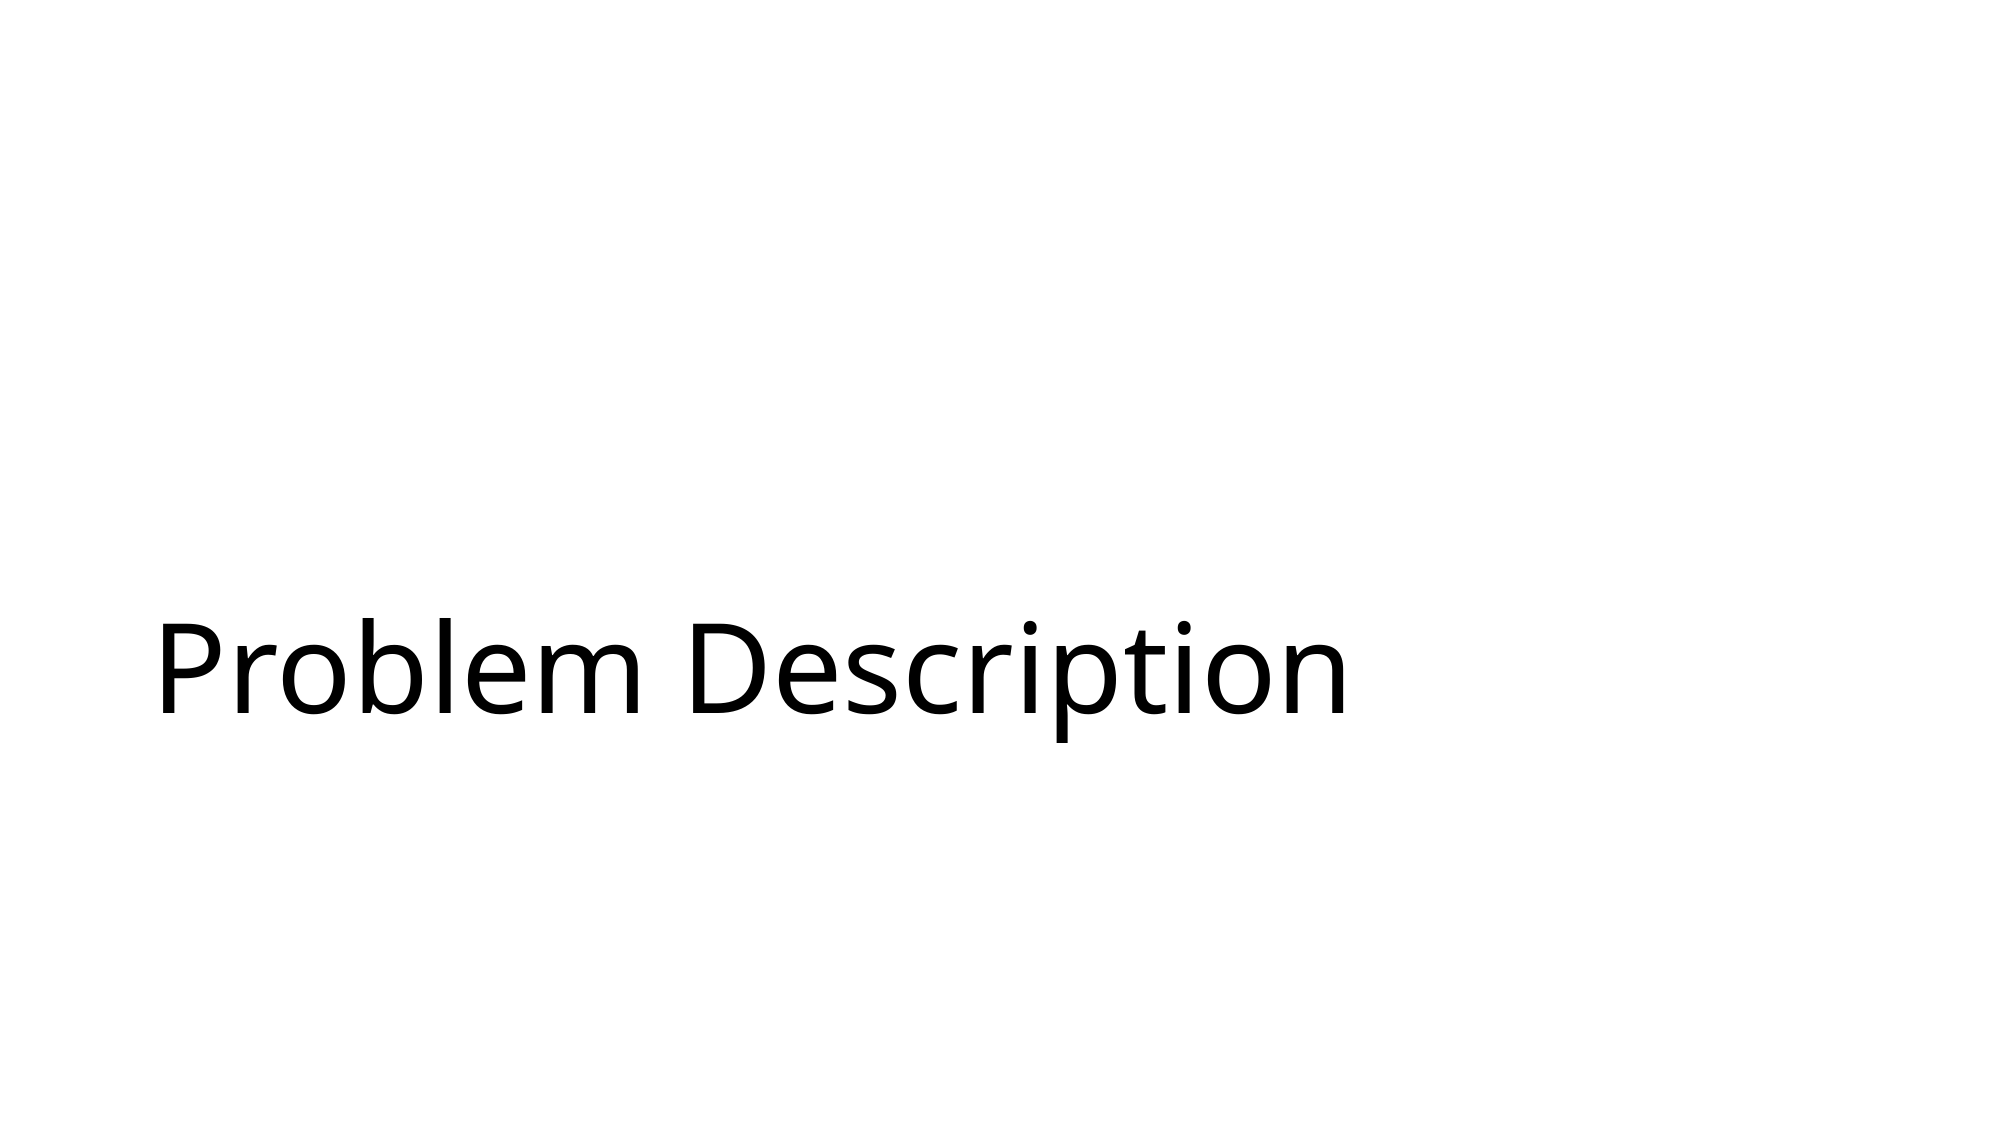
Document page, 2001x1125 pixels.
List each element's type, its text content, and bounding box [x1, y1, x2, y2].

title Problem Description [136, 280, 1862, 749]
